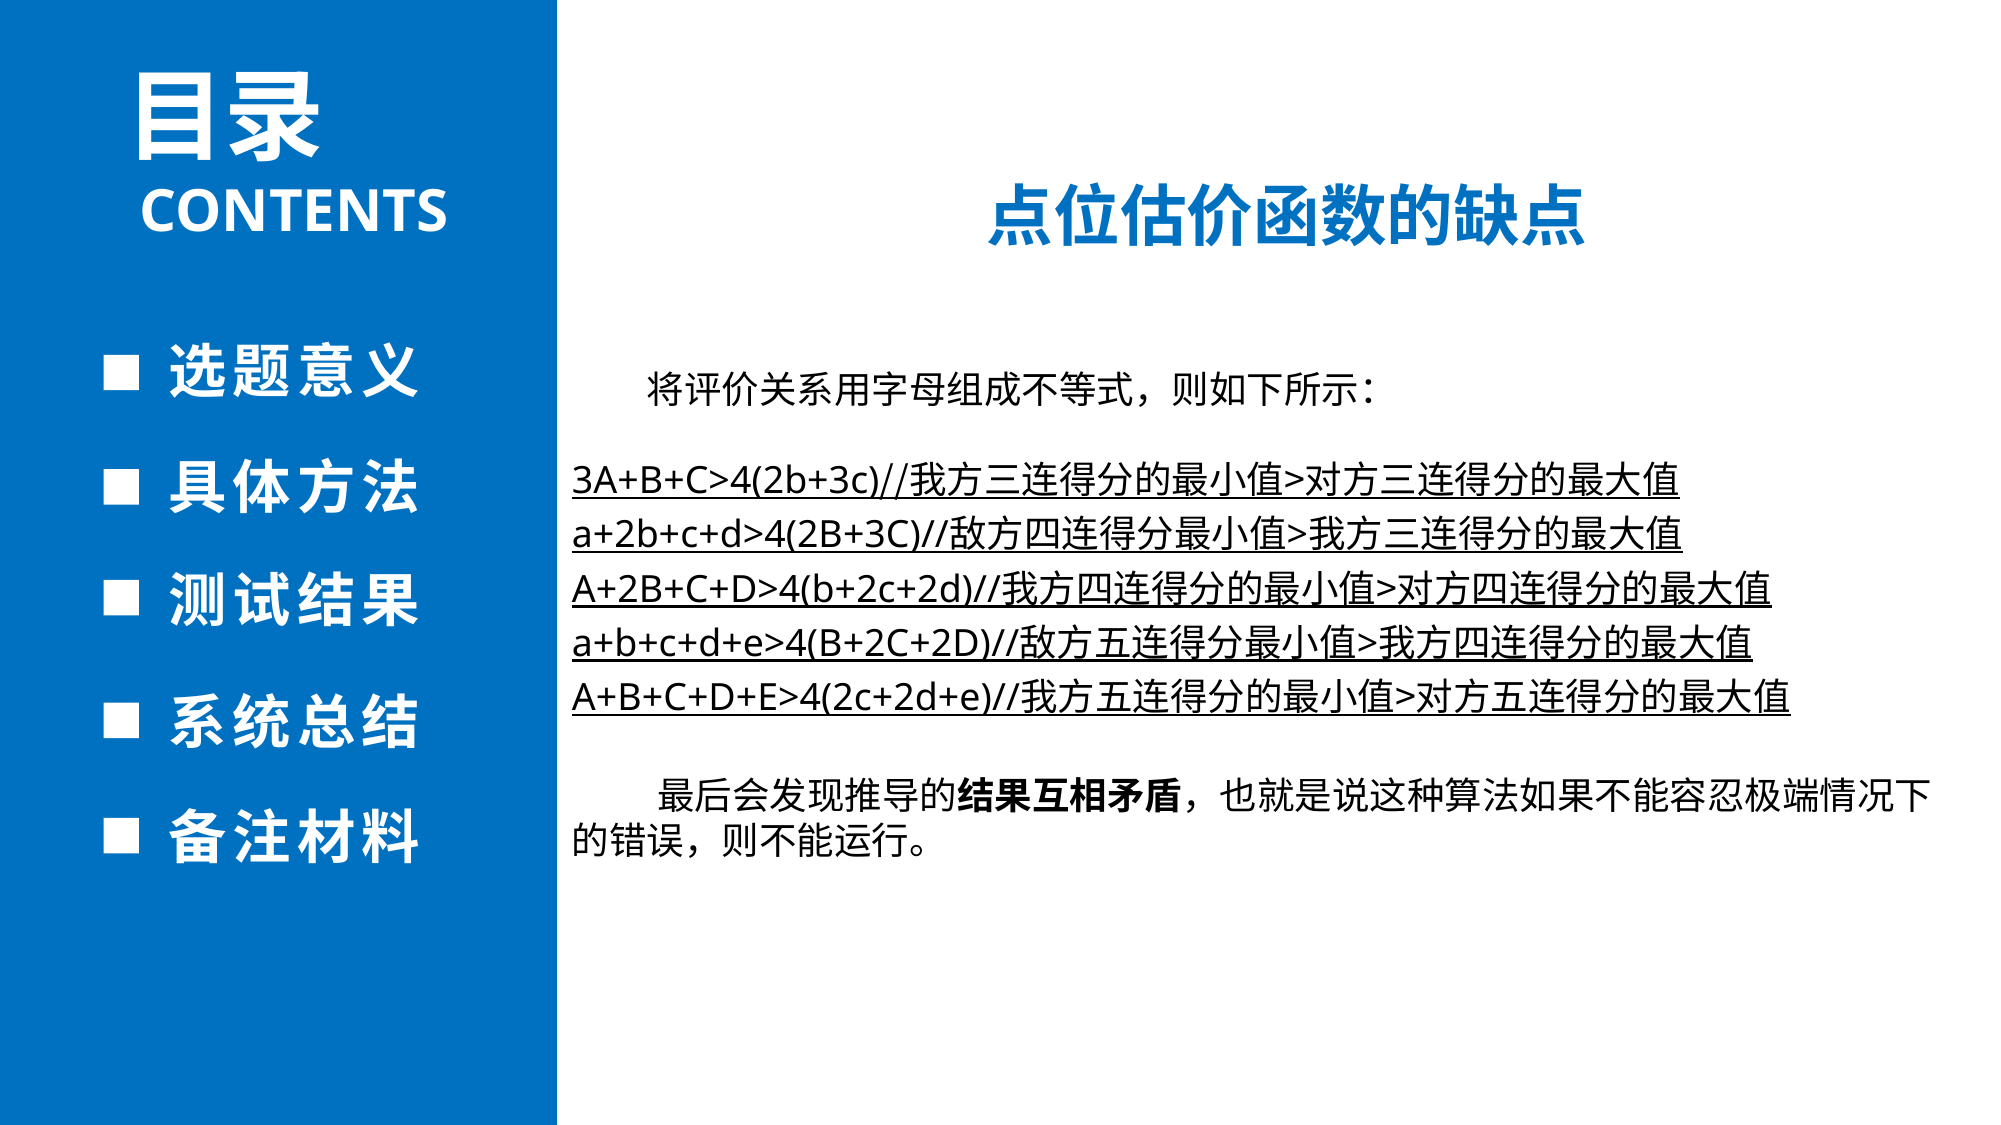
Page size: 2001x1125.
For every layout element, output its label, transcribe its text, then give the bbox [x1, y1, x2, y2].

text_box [103, 677, 443, 764]
text_box 点位估价函数的缺点 [914, 166, 1659, 261]
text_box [103, 326, 443, 413]
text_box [72, 45, 485, 252]
text_box [0, 0, 558, 1125]
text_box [103, 792, 443, 879]
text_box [103, 555, 443, 641]
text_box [103, 443, 443, 529]
text_box 将评价关系用字母组成不等式，则如下所示： 3A+B+C>4(2b+3c)//我方三连得分的最小值>对方三连得分的最大值 a+2b+c+d>4(2B+3C)//敌方四连得分最小值>我方三连得分的最大值 A+2B+C+D>4(b+2c+2d)//我方四连得分的最小值>对方四连得分的最大值 a+b+c+d+e>4(B+2C+2D)//敌方五连得分最小值>我方四连得分的最大值 A+B+C+D+E>4(2c+2d+e)//我方五连得分的最小值>对方五连得分的最大值 最后会发现推导的结果互相矛盾，也就是说这种算法如果不能容忍极端情况下的错误，则不能运行。 [558, 358, 1984, 870]
